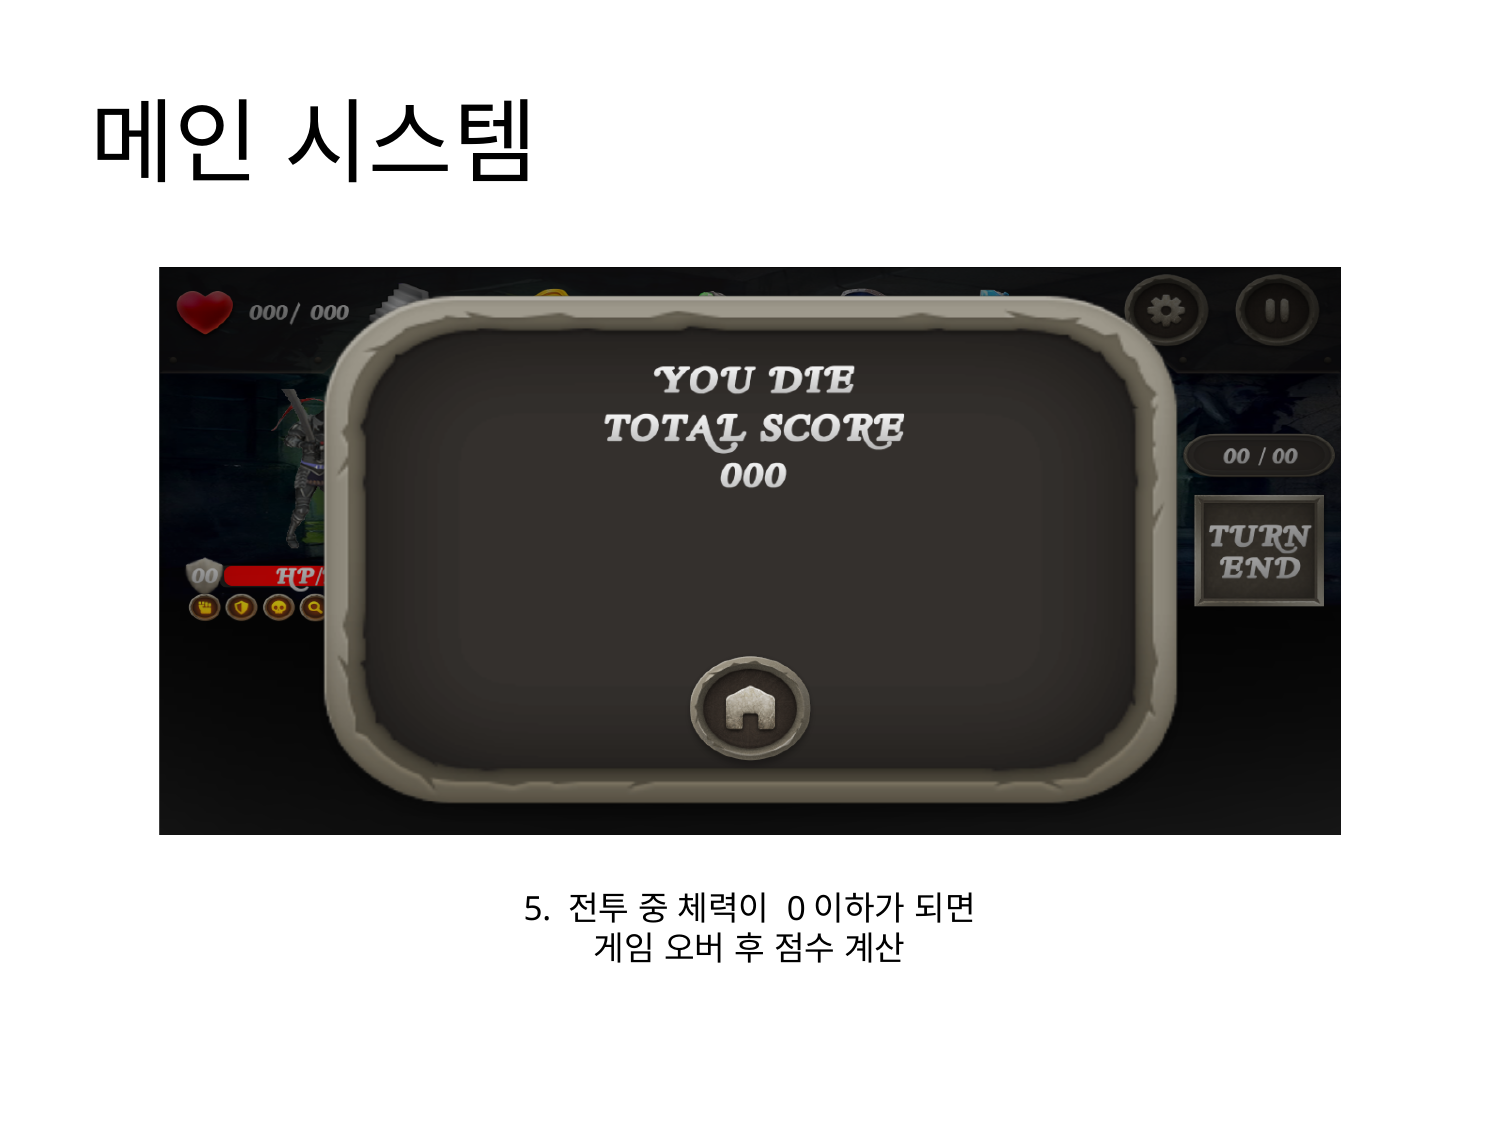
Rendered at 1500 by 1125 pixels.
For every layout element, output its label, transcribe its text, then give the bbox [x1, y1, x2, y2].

picture [159, 266, 1341, 835]
title 메인 시스템 [75, 45, 1425, 233]
text_box 5. 전투 중 체력이 0이하가 되면 게임 오버 후 점수 계산 [135, 879, 1364, 975]
